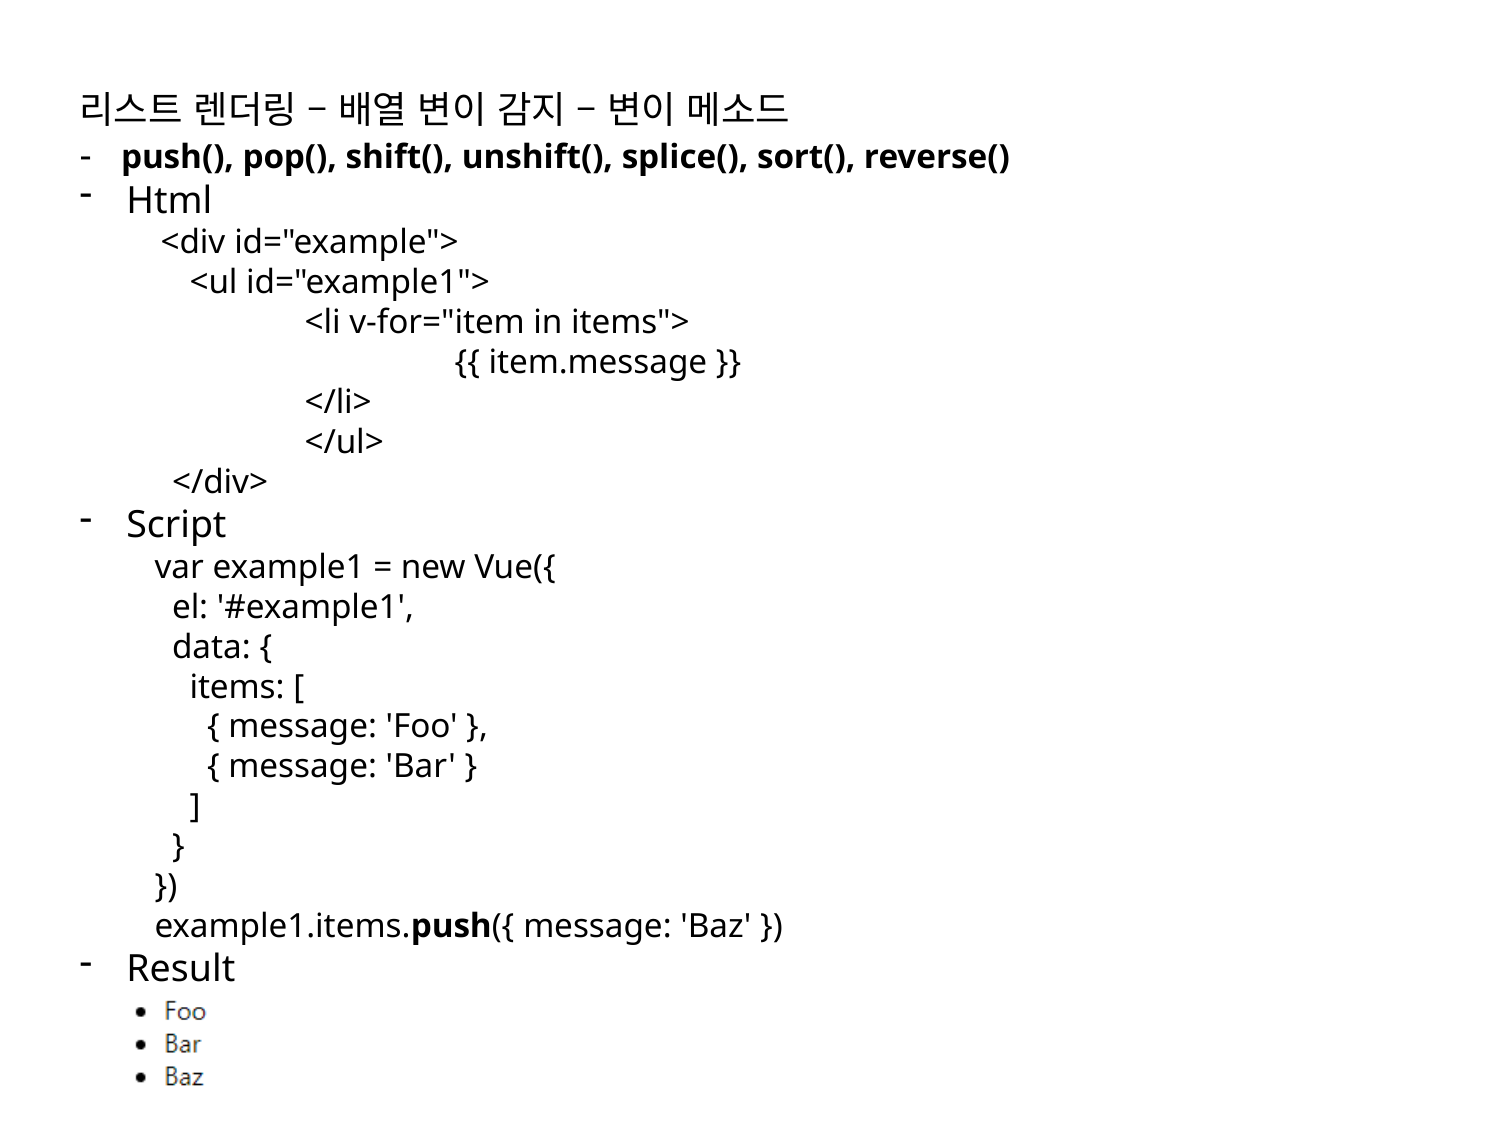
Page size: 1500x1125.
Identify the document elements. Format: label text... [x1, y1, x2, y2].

picture [111, 999, 409, 1113]
text_box 리스트 렌더링 – 배열 변이 감지 – 변이 메소드 - push(), pop(), shift(), unshift(), splice(), sort(), reverse() Html <div id="example"> <ul id="example1"> <li v-for="item in items"> {{ item.message }} </li> </ul> </div> Script var example1 = new Vue({ el: '#example1', data: { items: [ { message: 'Foo' }, { message: 'Bar' } ] } }) example1.items.push({ message: 'Baz' }) Result [64, 78, 1459, 1125]
